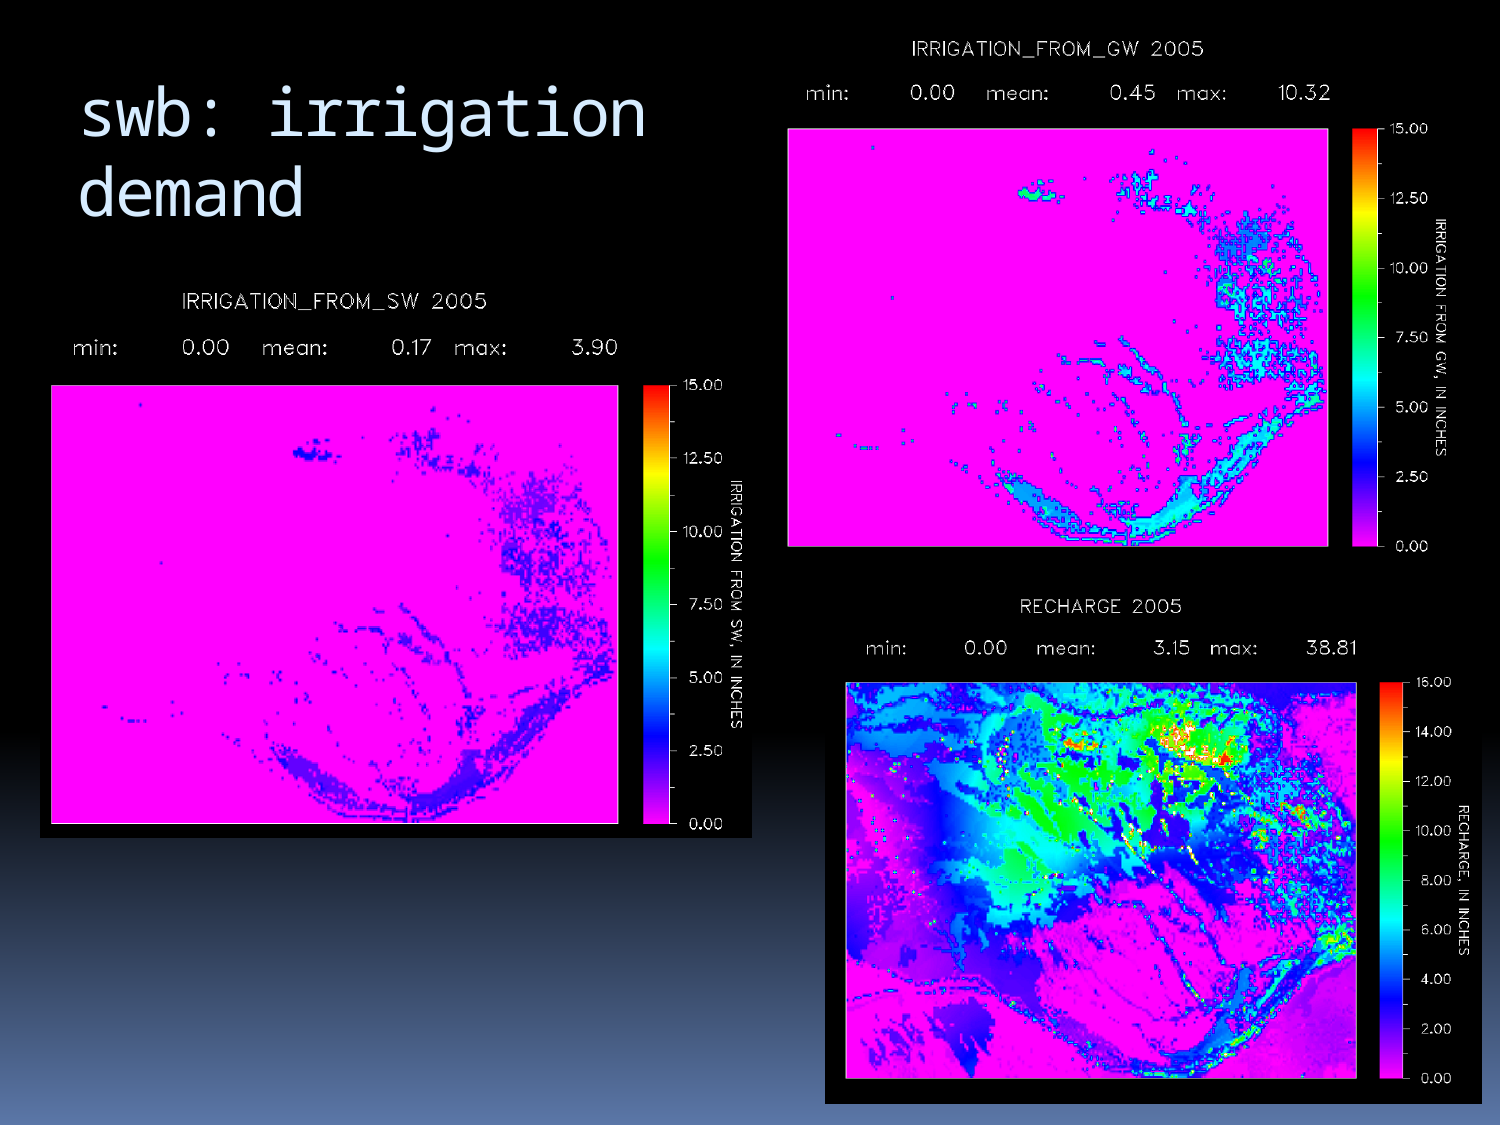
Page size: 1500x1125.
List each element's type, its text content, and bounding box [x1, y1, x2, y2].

picture [824, 586, 1483, 1104]
picture [774, 36, 1455, 563]
picture [40, 287, 753, 838]
title swb: irrigation demand [62, 62, 675, 213]
